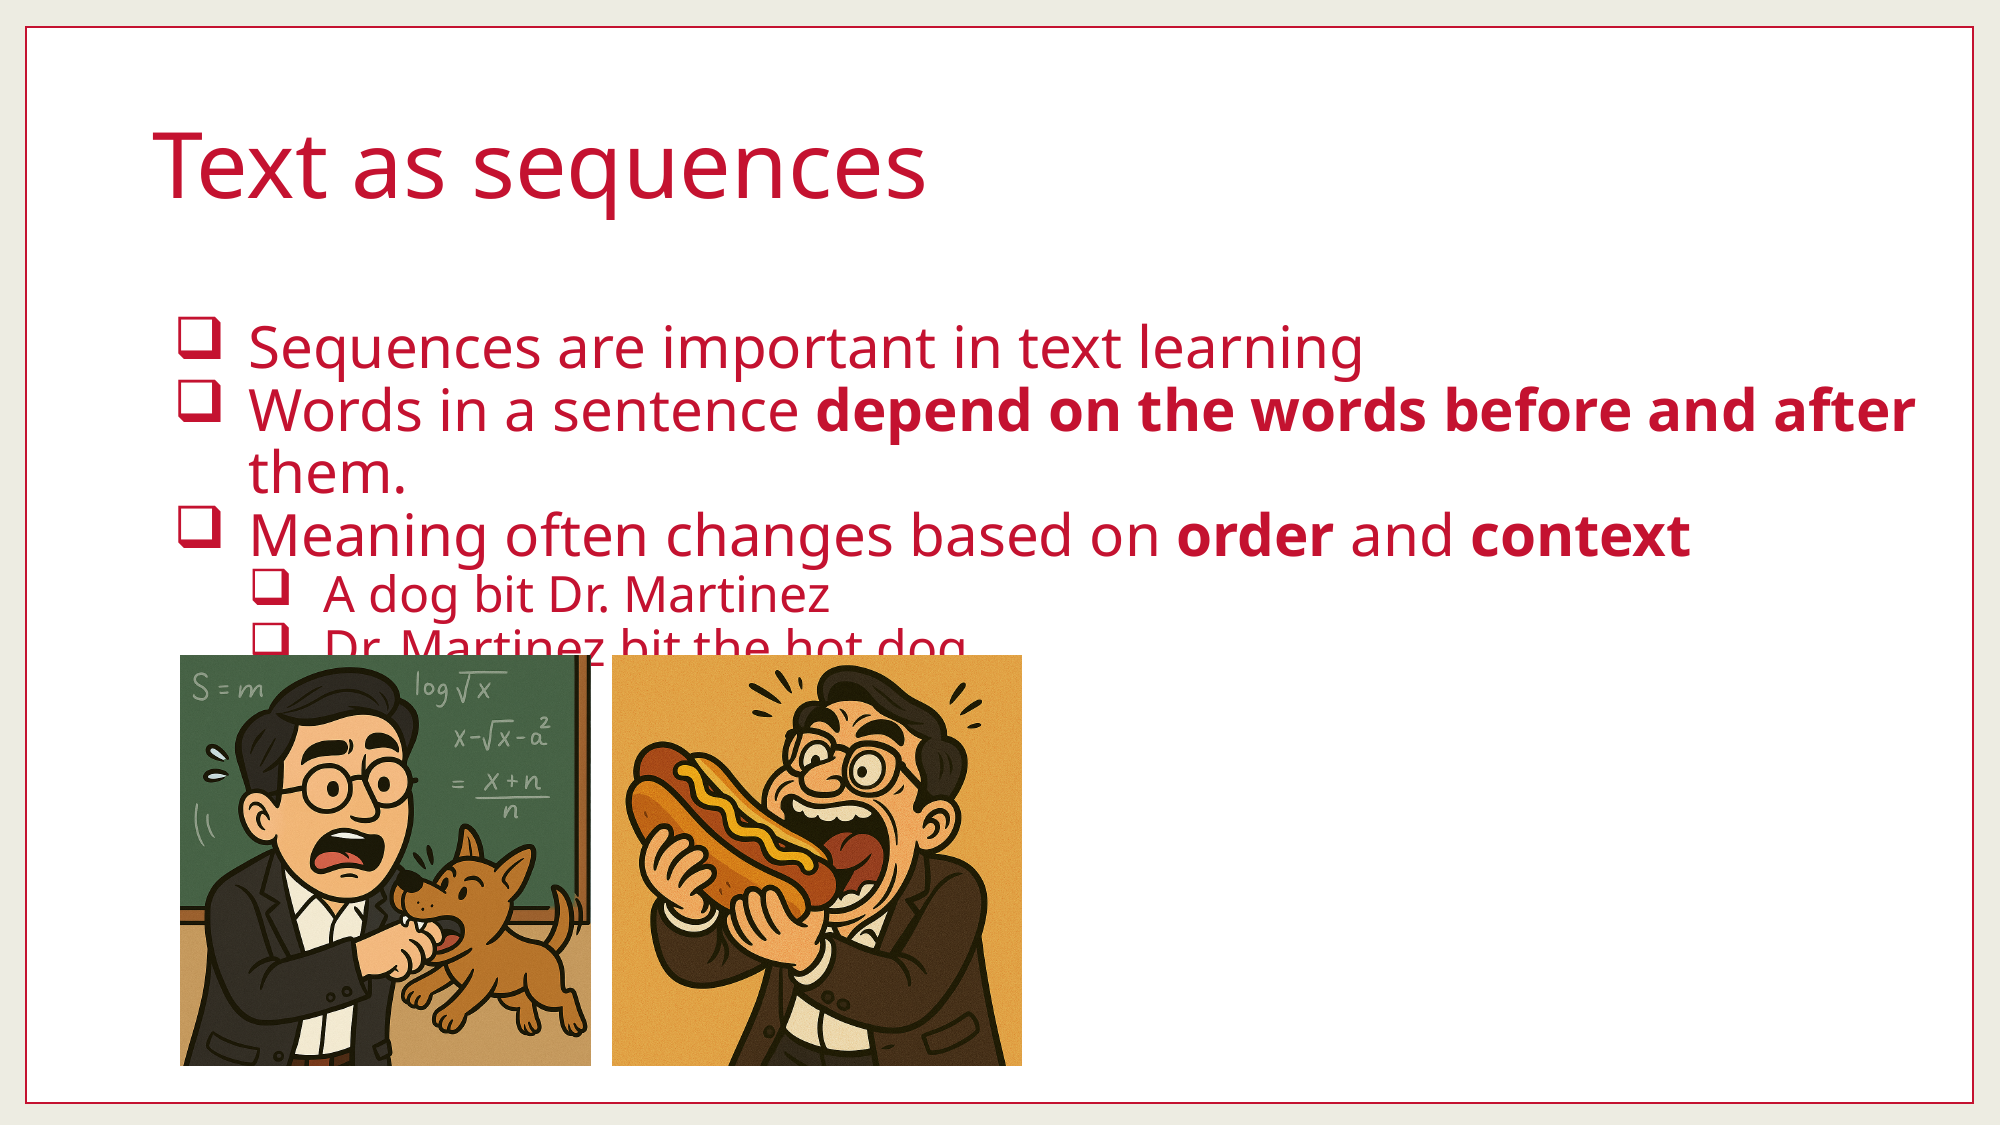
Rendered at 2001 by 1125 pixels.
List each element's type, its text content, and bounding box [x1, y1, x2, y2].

picture [180, 655, 591, 1066]
list Sequences are important in text learning Words in a sentence depend on the words before and after them. Meaning often changes based on order and context A dog bit Dr. Martinez Dr. Martinez bit the hot dog [158, 310, 1976, 1125]
title Text as sequences [137, 59, 1863, 278]
picture [612, 655, 1022, 1066]
